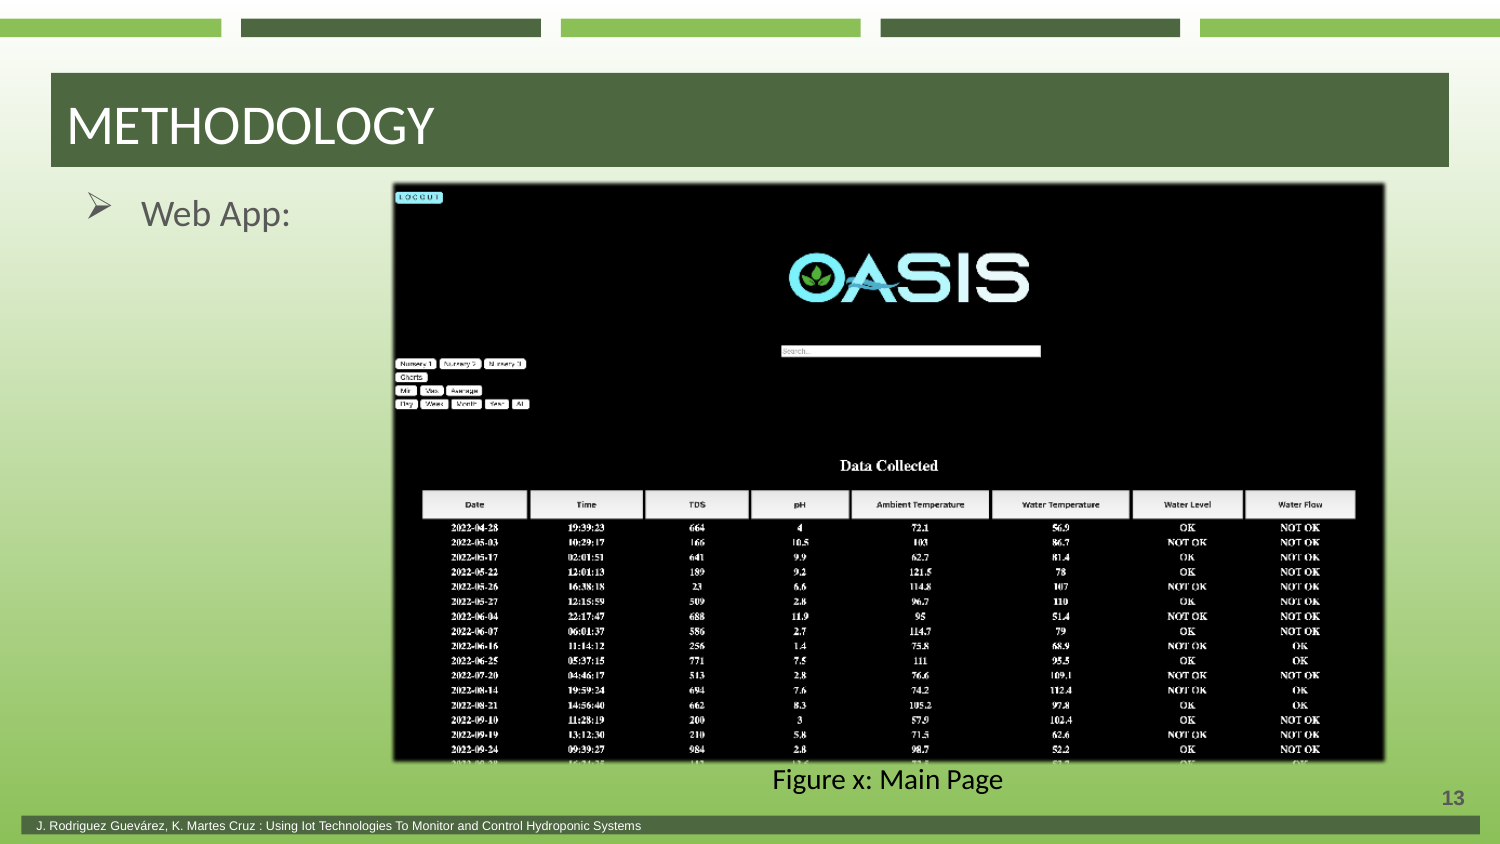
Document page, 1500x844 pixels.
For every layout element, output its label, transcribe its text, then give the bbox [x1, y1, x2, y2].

text_box Figure x: Main Page [757, 773, 1019, 803]
text_box [1200, 18, 1500, 38]
picture [390, 180, 1388, 766]
list Web App: [51, 166, 1449, 728]
text_box [241, 18, 541, 38]
text_box [560, 18, 861, 38]
title METHODOLOGY [51, 72, 1449, 166]
text_box [0, 18, 222, 38]
text_box J. Rodriguez Guevárez, K. Martes Cruz : Using Iot Technologies To Monitor and Control Hydroponic Systems [21, 815, 1480, 835]
text_box [880, 18, 1181, 38]
slide_number 13 [1389, 764, 1480, 815]
